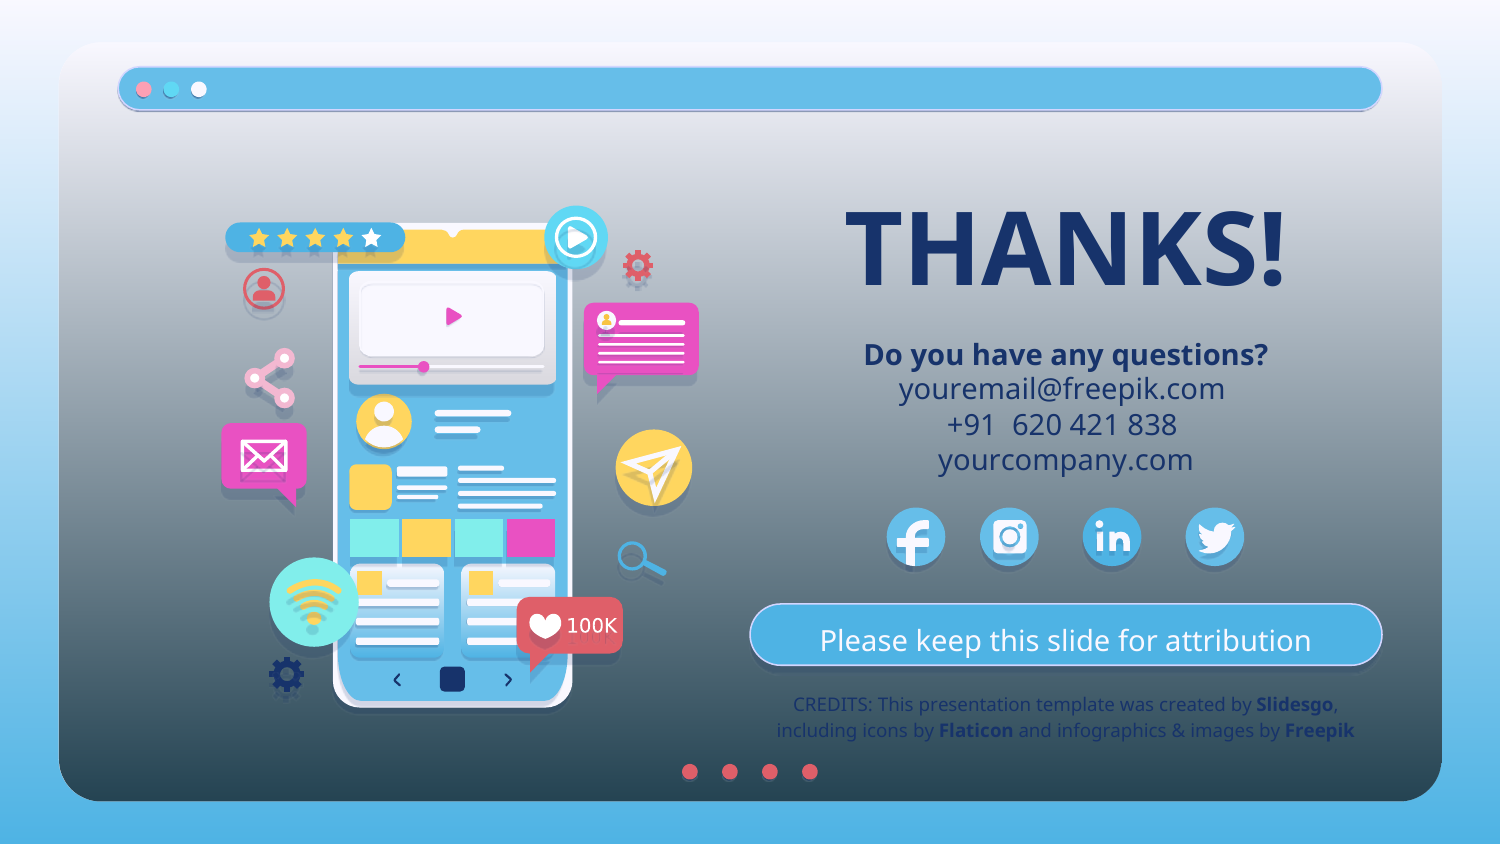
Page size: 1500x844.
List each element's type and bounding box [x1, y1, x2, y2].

title [750, 163, 1382, 327]
subtitle [796, 308, 1336, 504]
subtitle [761, 608, 1371, 663]
